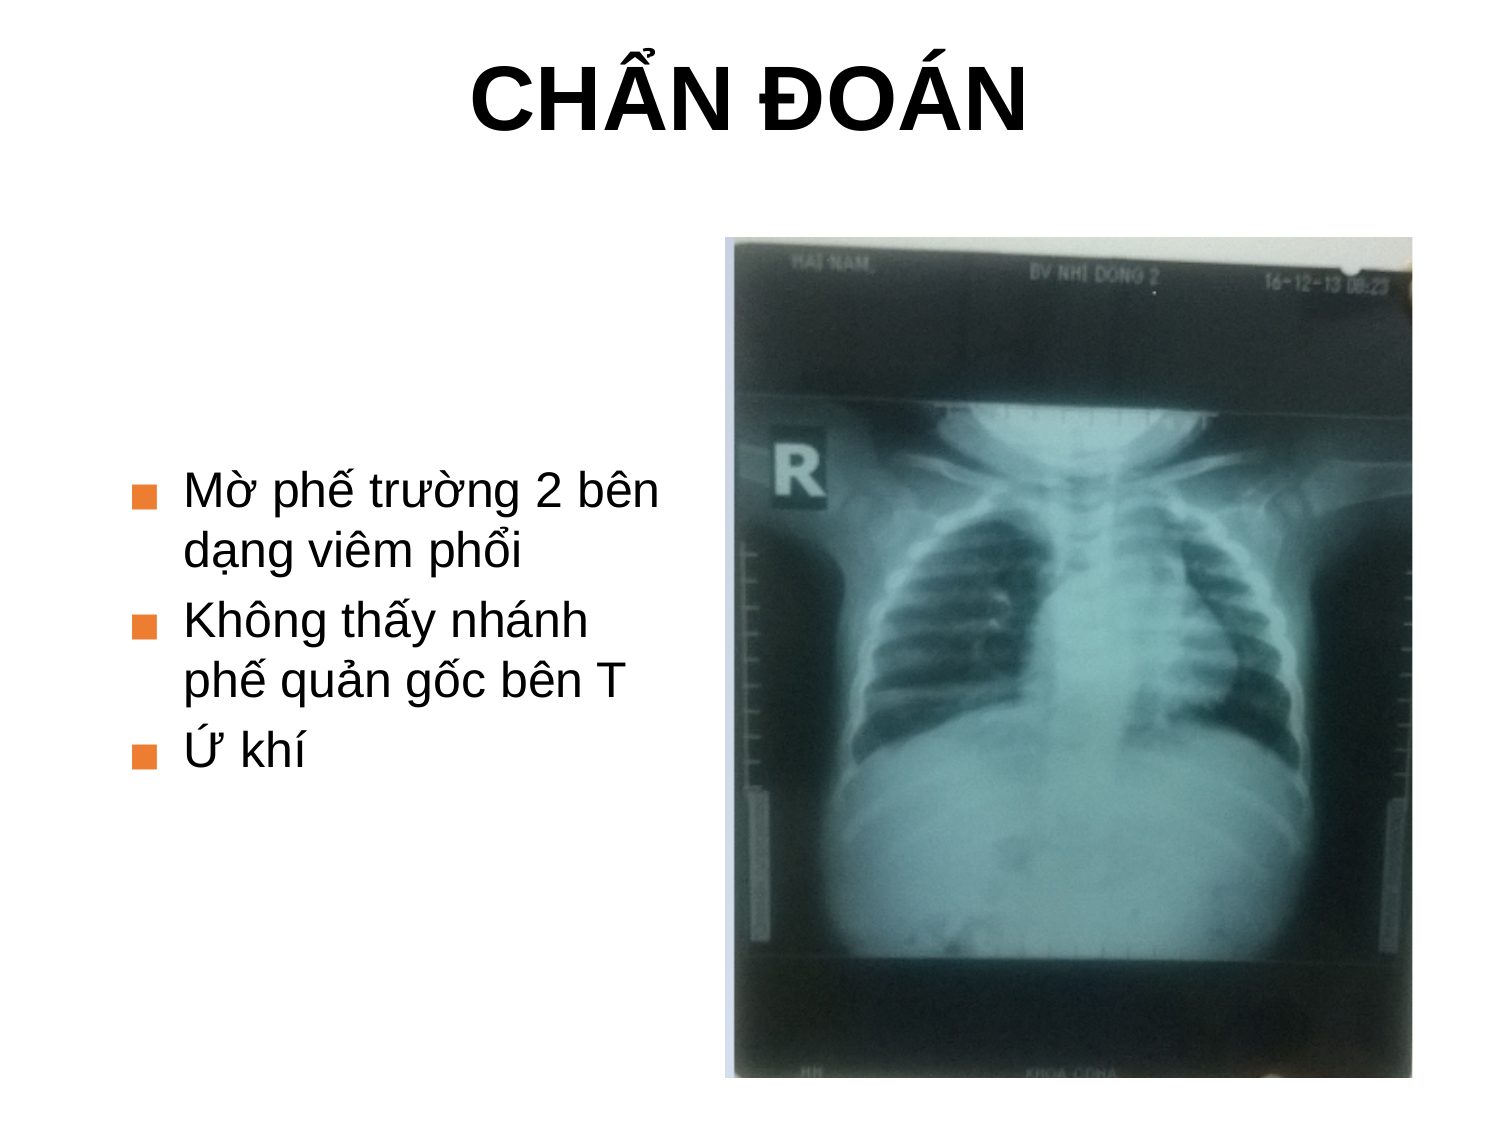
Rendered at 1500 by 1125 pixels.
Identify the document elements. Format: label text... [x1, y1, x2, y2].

list Mờ phế trường 2 bên dạng viêm phổi Không thấy nhánh phế quản gốc bên T Ứ khí [112, 450, 688, 863]
title CHẨN ĐOÁN [75, 0, 1425, 188]
picture [724, 237, 1413, 1079]
